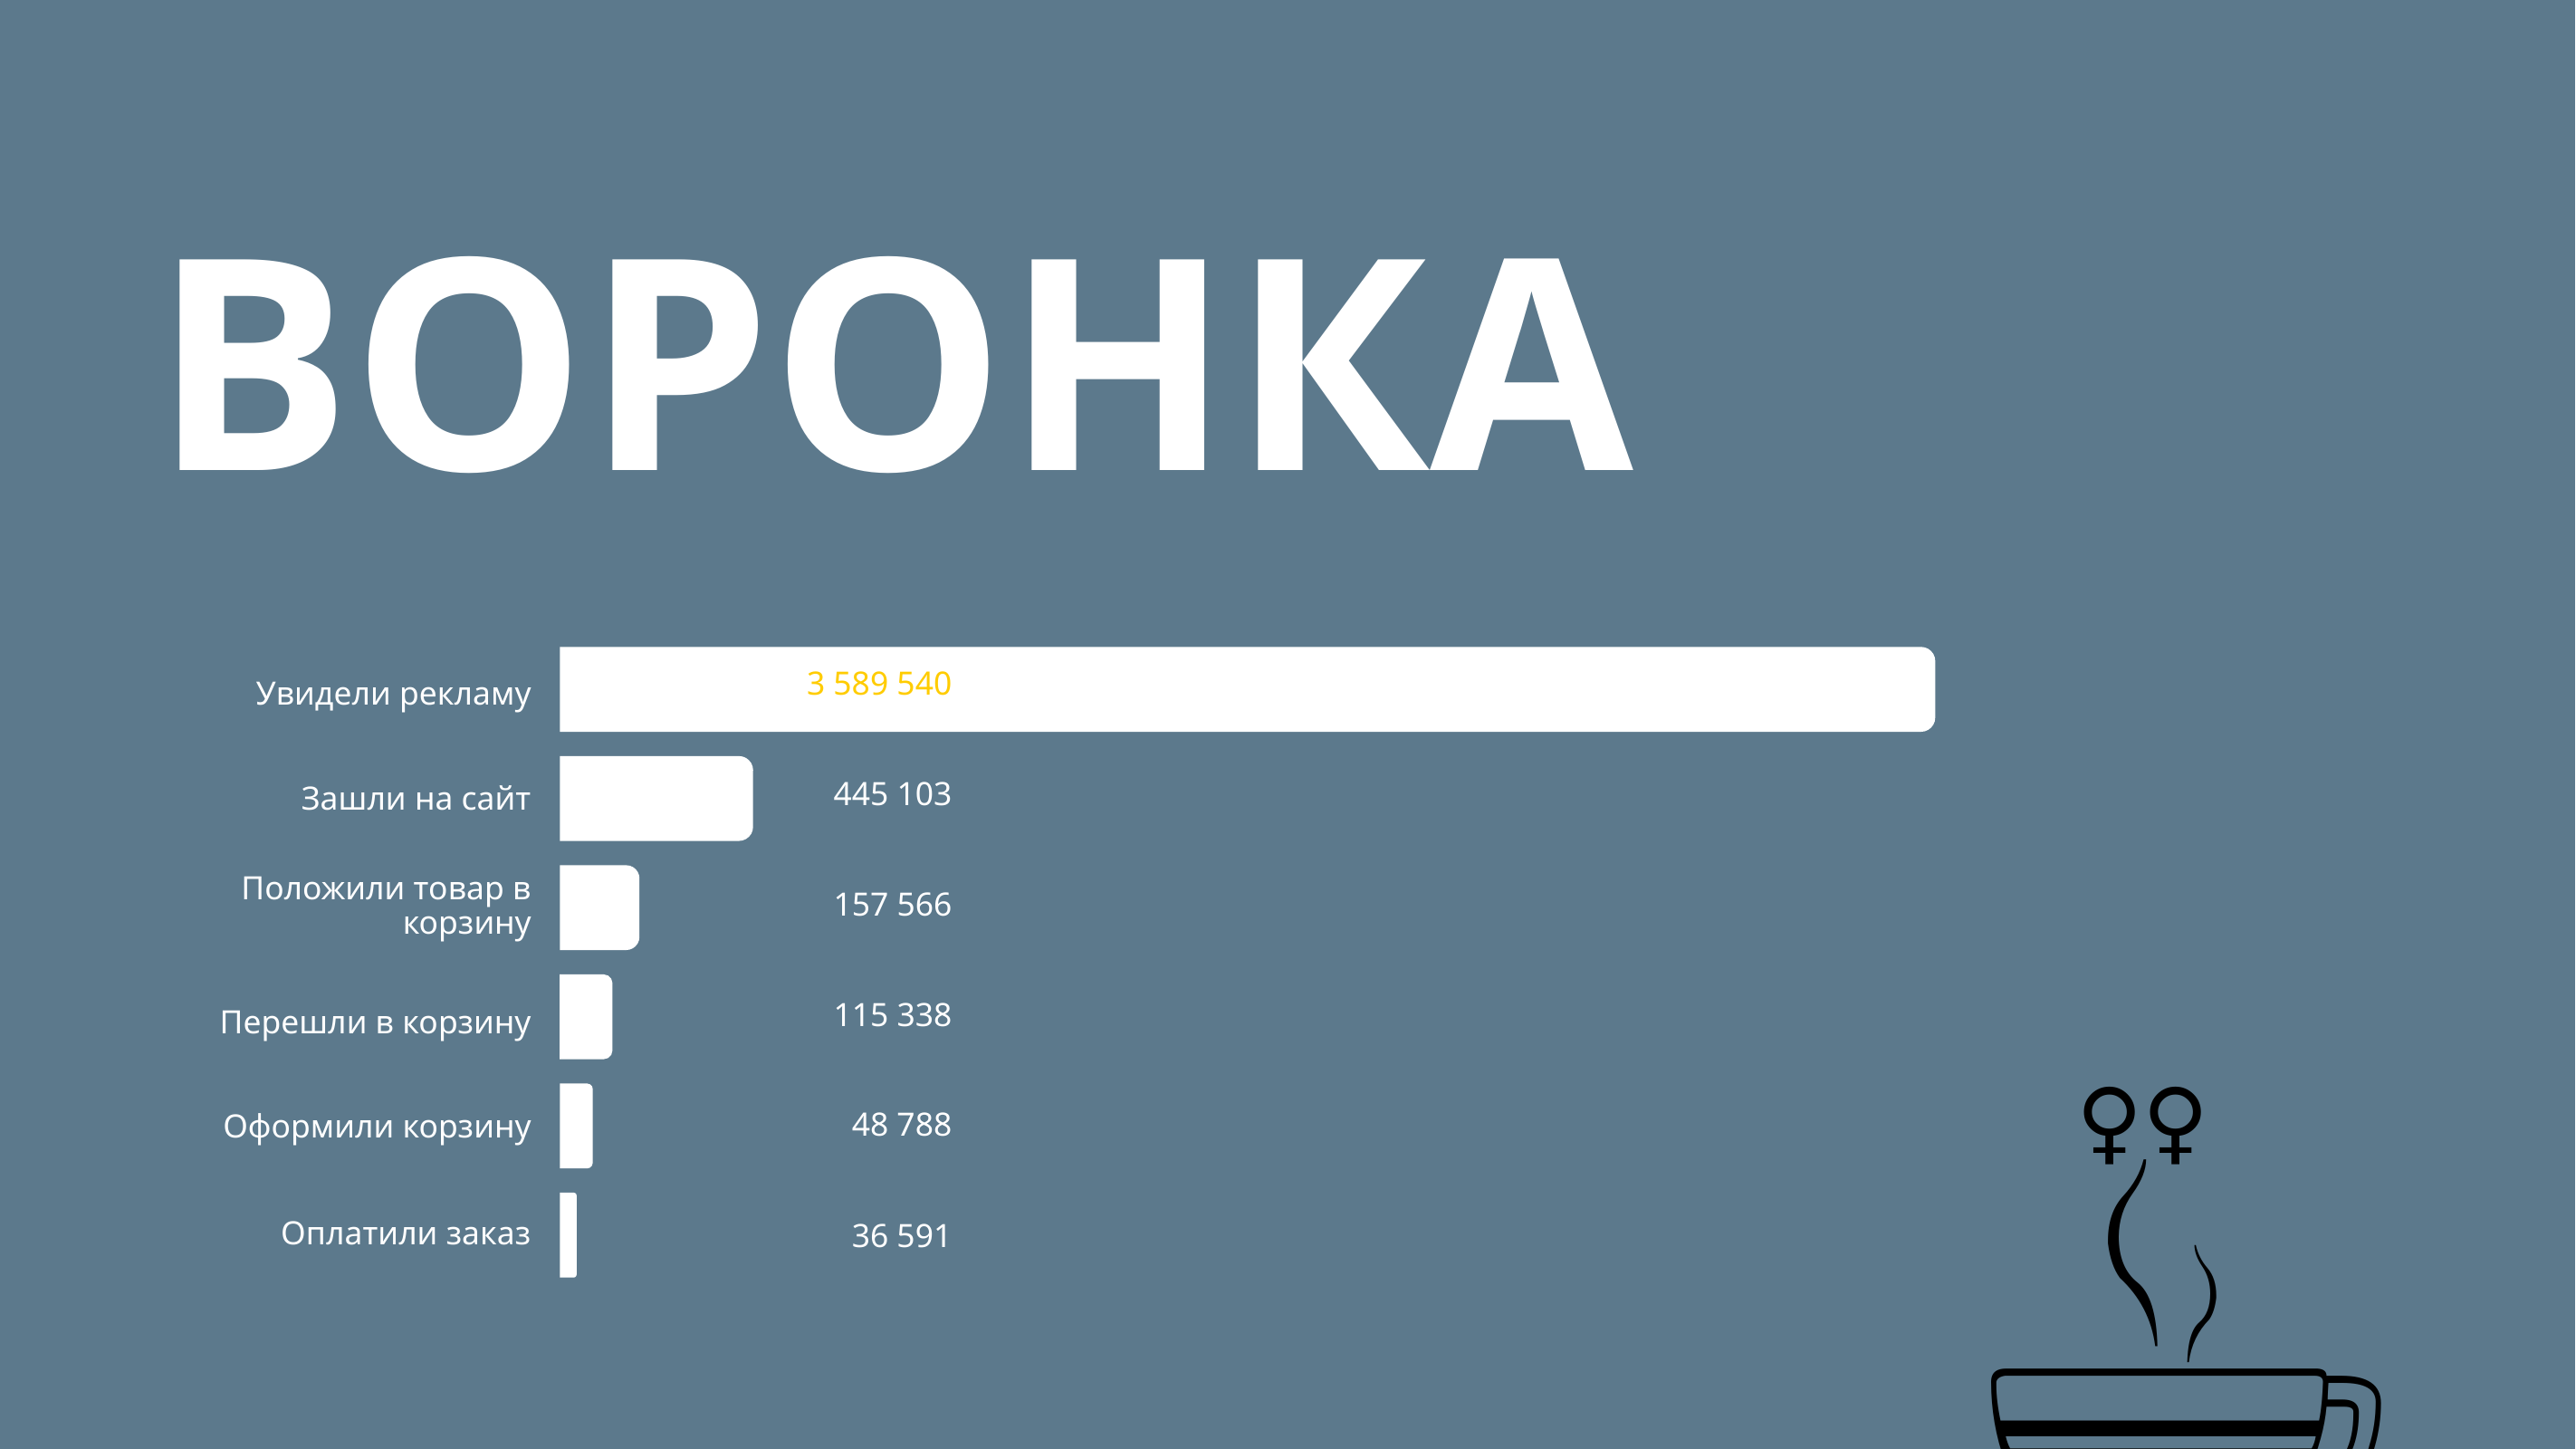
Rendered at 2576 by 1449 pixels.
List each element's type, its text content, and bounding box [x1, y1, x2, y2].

text_box ☕ [1902, 1001, 2575, 1449]
text_box ВОРОНКА [139, 208, 2098, 347]
text_box 🙋‍♀️ [2063, 1056, 2266, 1179]
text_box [120, 647, 1936, 1312]
